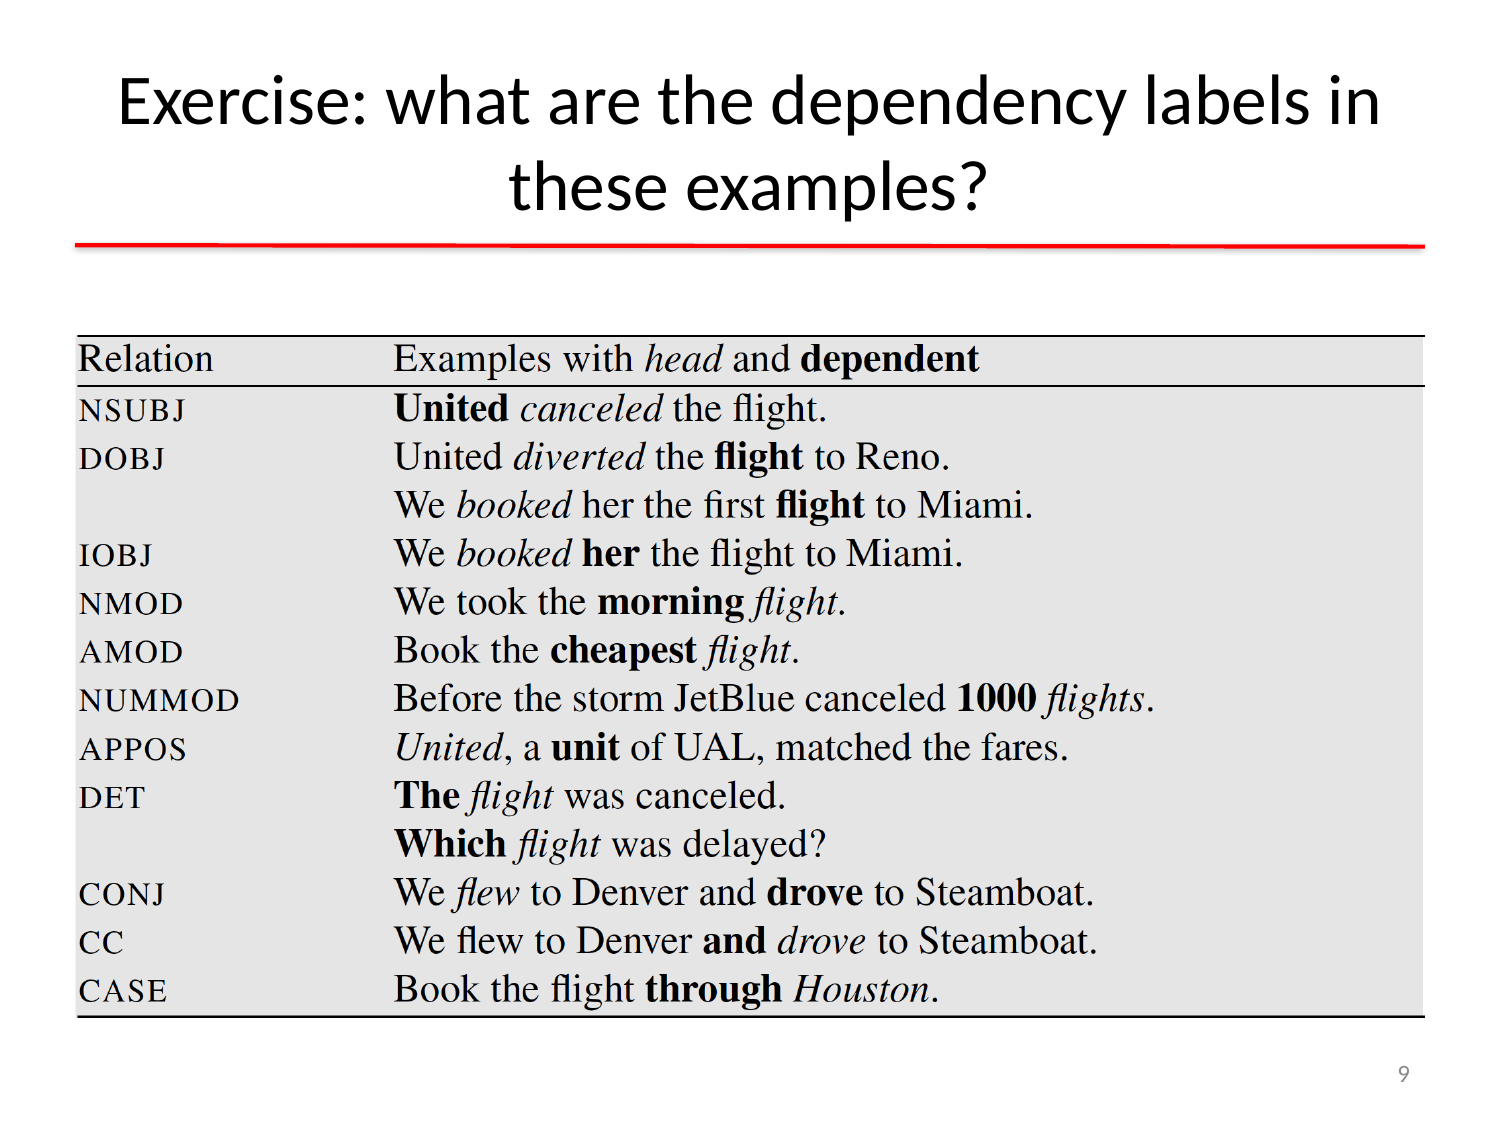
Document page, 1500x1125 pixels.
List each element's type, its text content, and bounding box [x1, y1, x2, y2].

slide_number 9 [1074, 1042, 1425, 1103]
title Exercise: what are the dependency labels in these examples? [75, 45, 1425, 233]
picture [72, 330, 1428, 1019]
